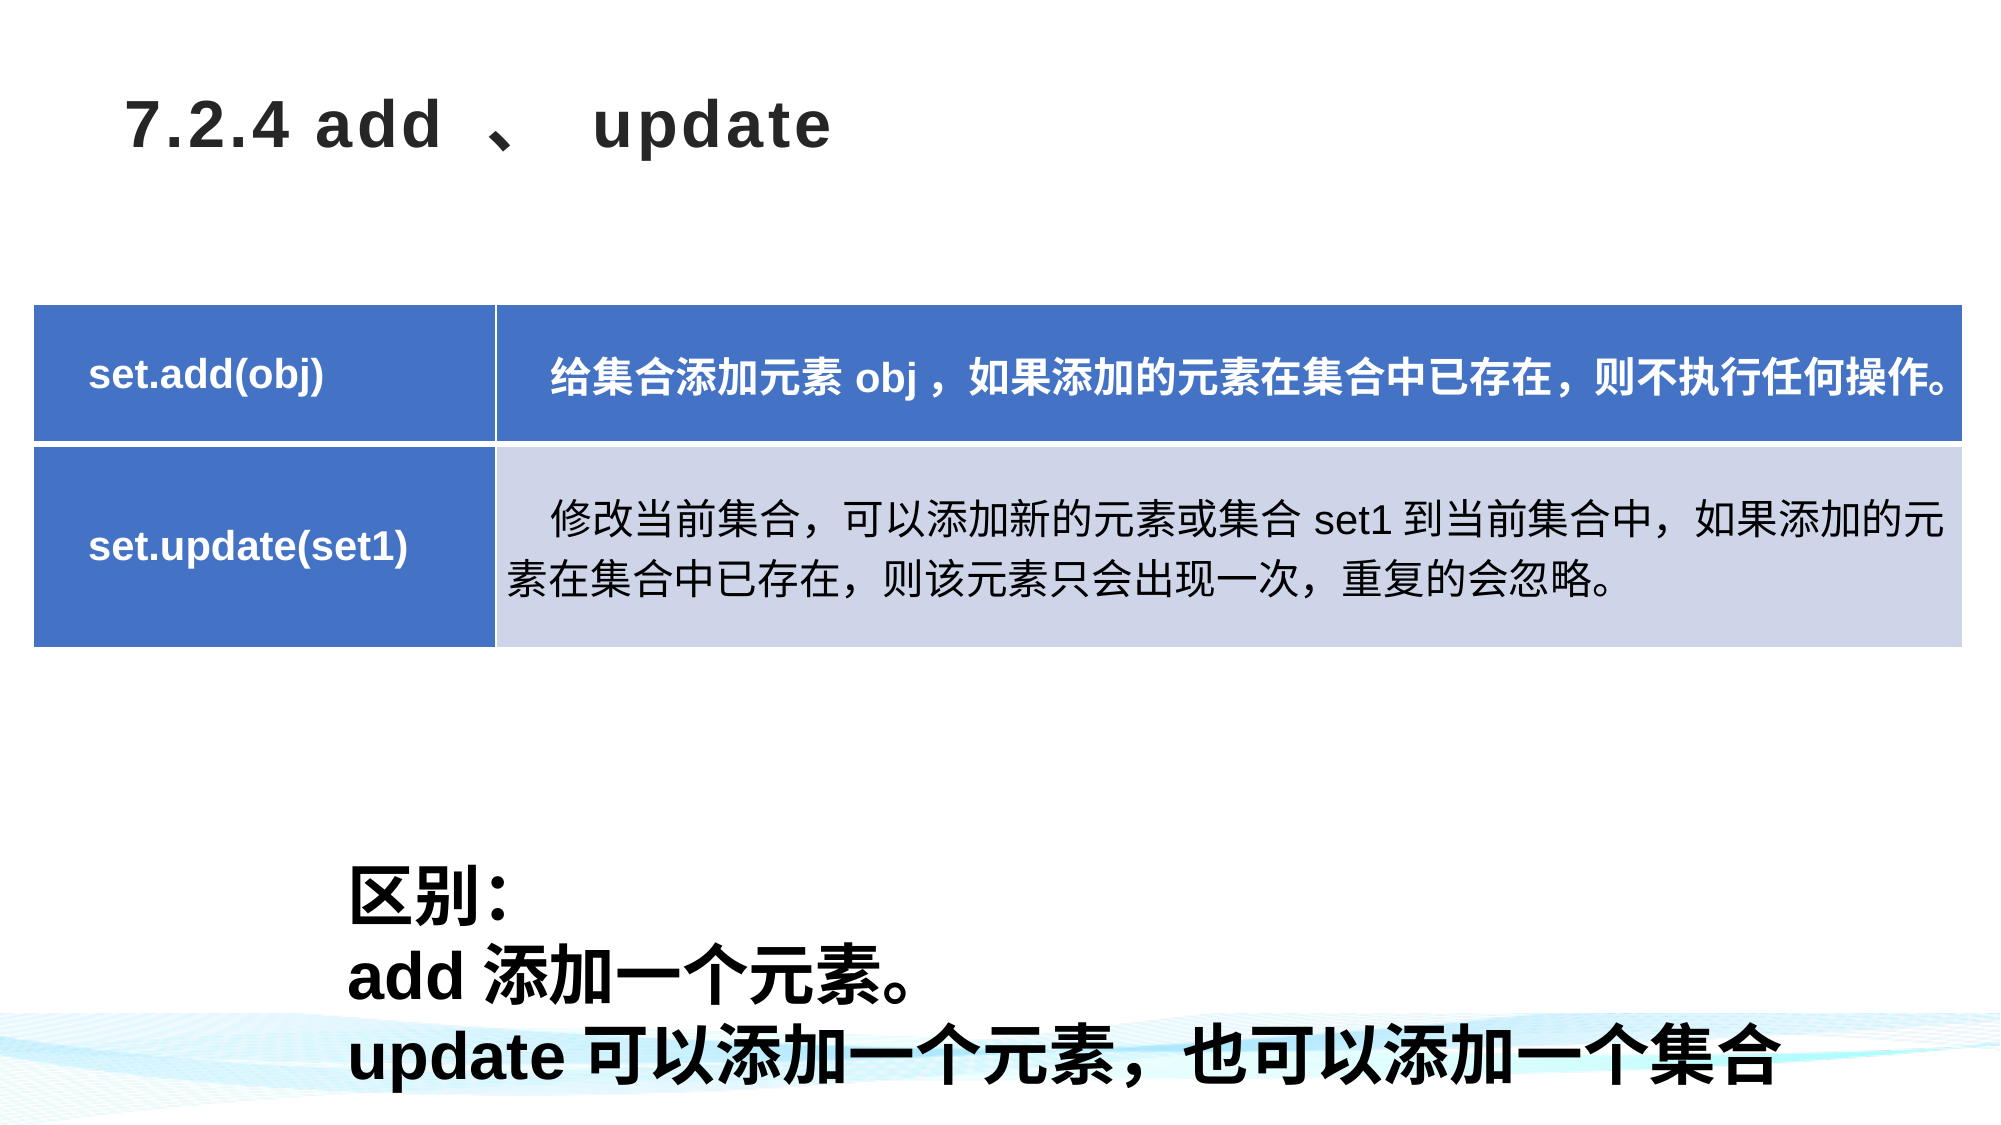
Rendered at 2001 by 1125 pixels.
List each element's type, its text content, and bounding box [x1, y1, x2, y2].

table_cell set.update(set1) [34, 447, 495, 647]
table_header set.add(obj) [34, 305, 495, 441]
slide_number [1412, 1041, 1856, 1094]
picture [0, 1013, 2000, 1125]
title 7.2.4 add 、 update [109, 72, 1891, 191]
text_box 区别： add添加一个元素。 update可以添加一个元素，也可以添加一个集合 [332, 845, 1799, 1101]
table_header 给集合添加元素obj，如果添加的元素在集合中已存在，则不执行任何操作。 [497, 305, 1962, 441]
table_cell 修改当前集合，可以添加新的元素或集合set1到当前集合中，如果添加的元素在集合中已存在，则该元素只会出现一次，重复的会忽略。 [497, 447, 1962, 647]
